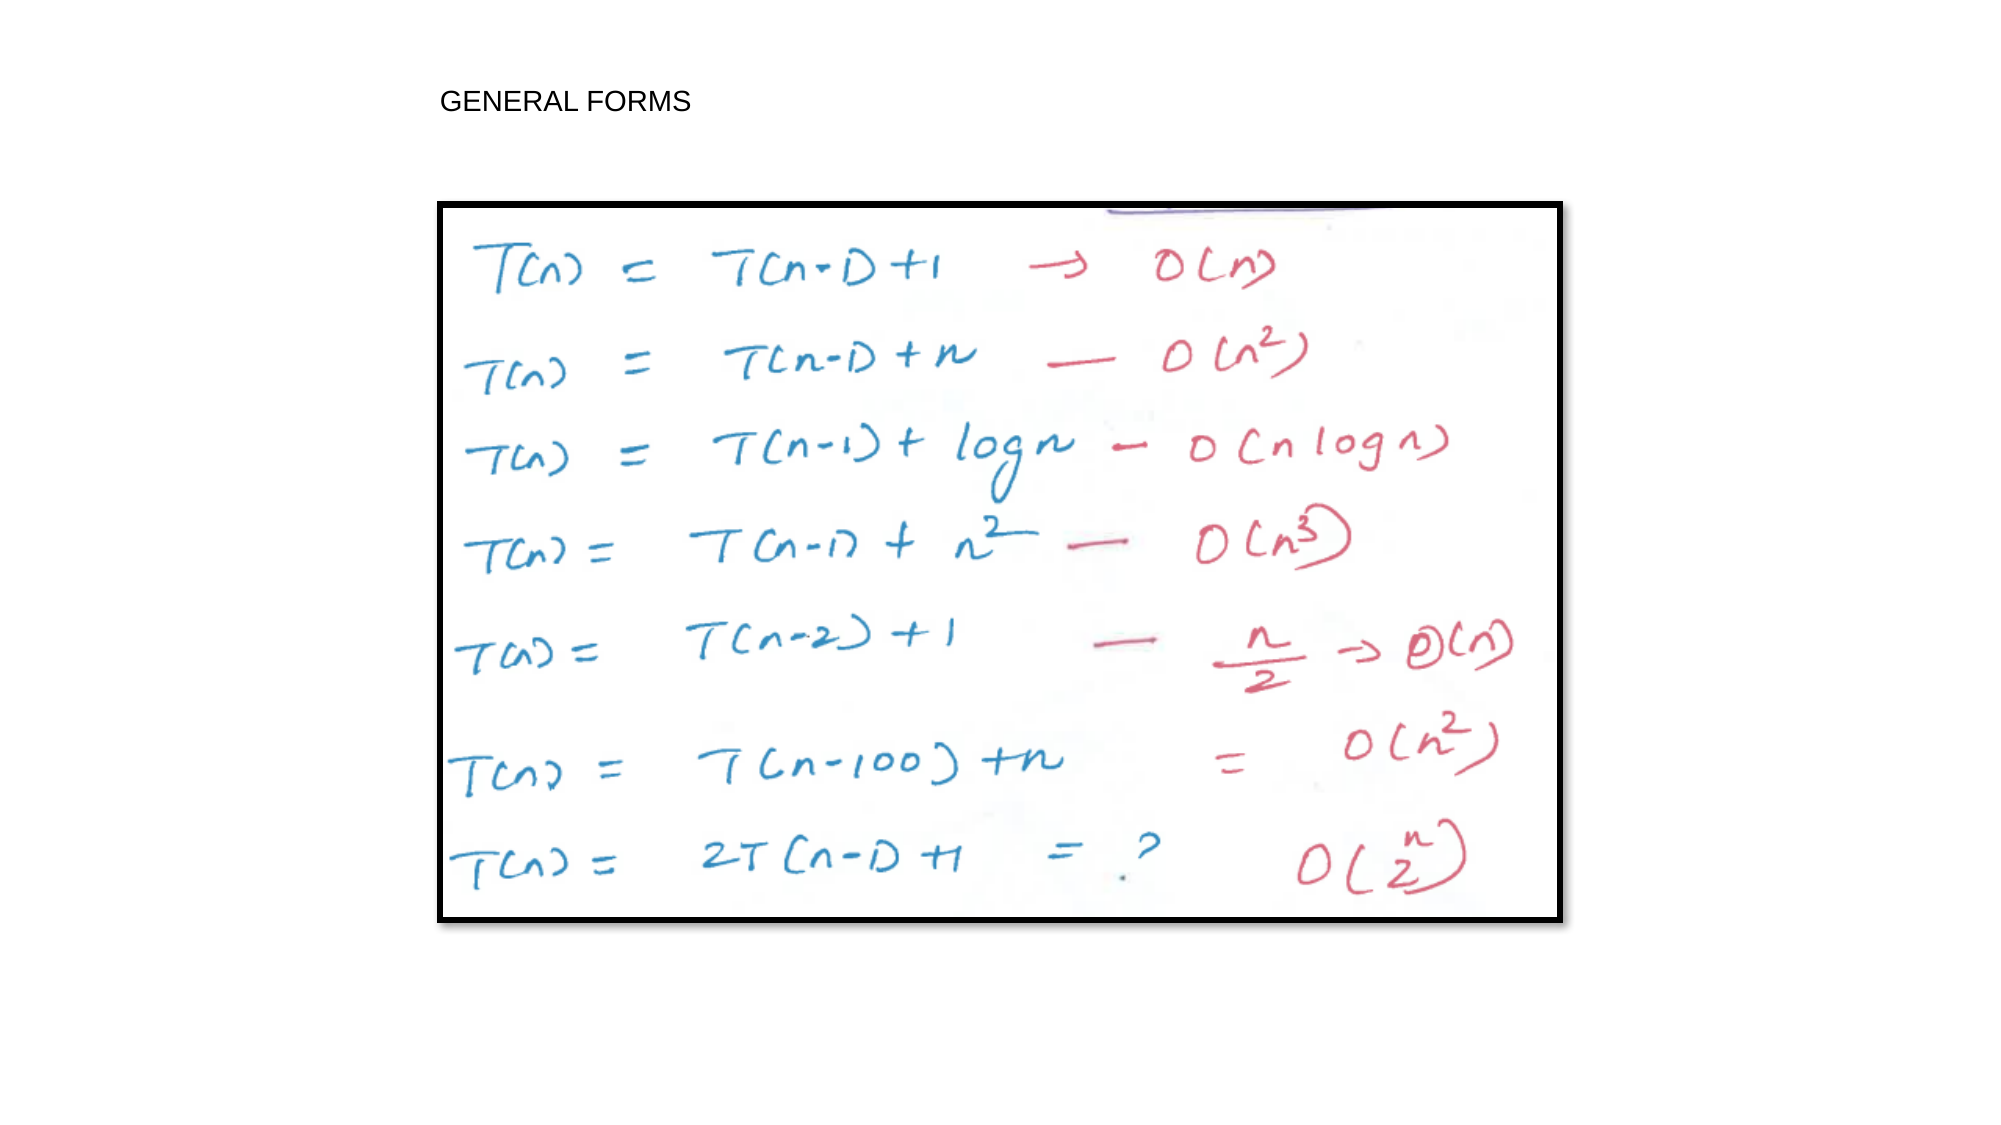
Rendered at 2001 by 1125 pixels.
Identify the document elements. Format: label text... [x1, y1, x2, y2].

picture [442, 207, 1558, 918]
text_box GENERAL FORMS [425, 74, 1350, 125]
